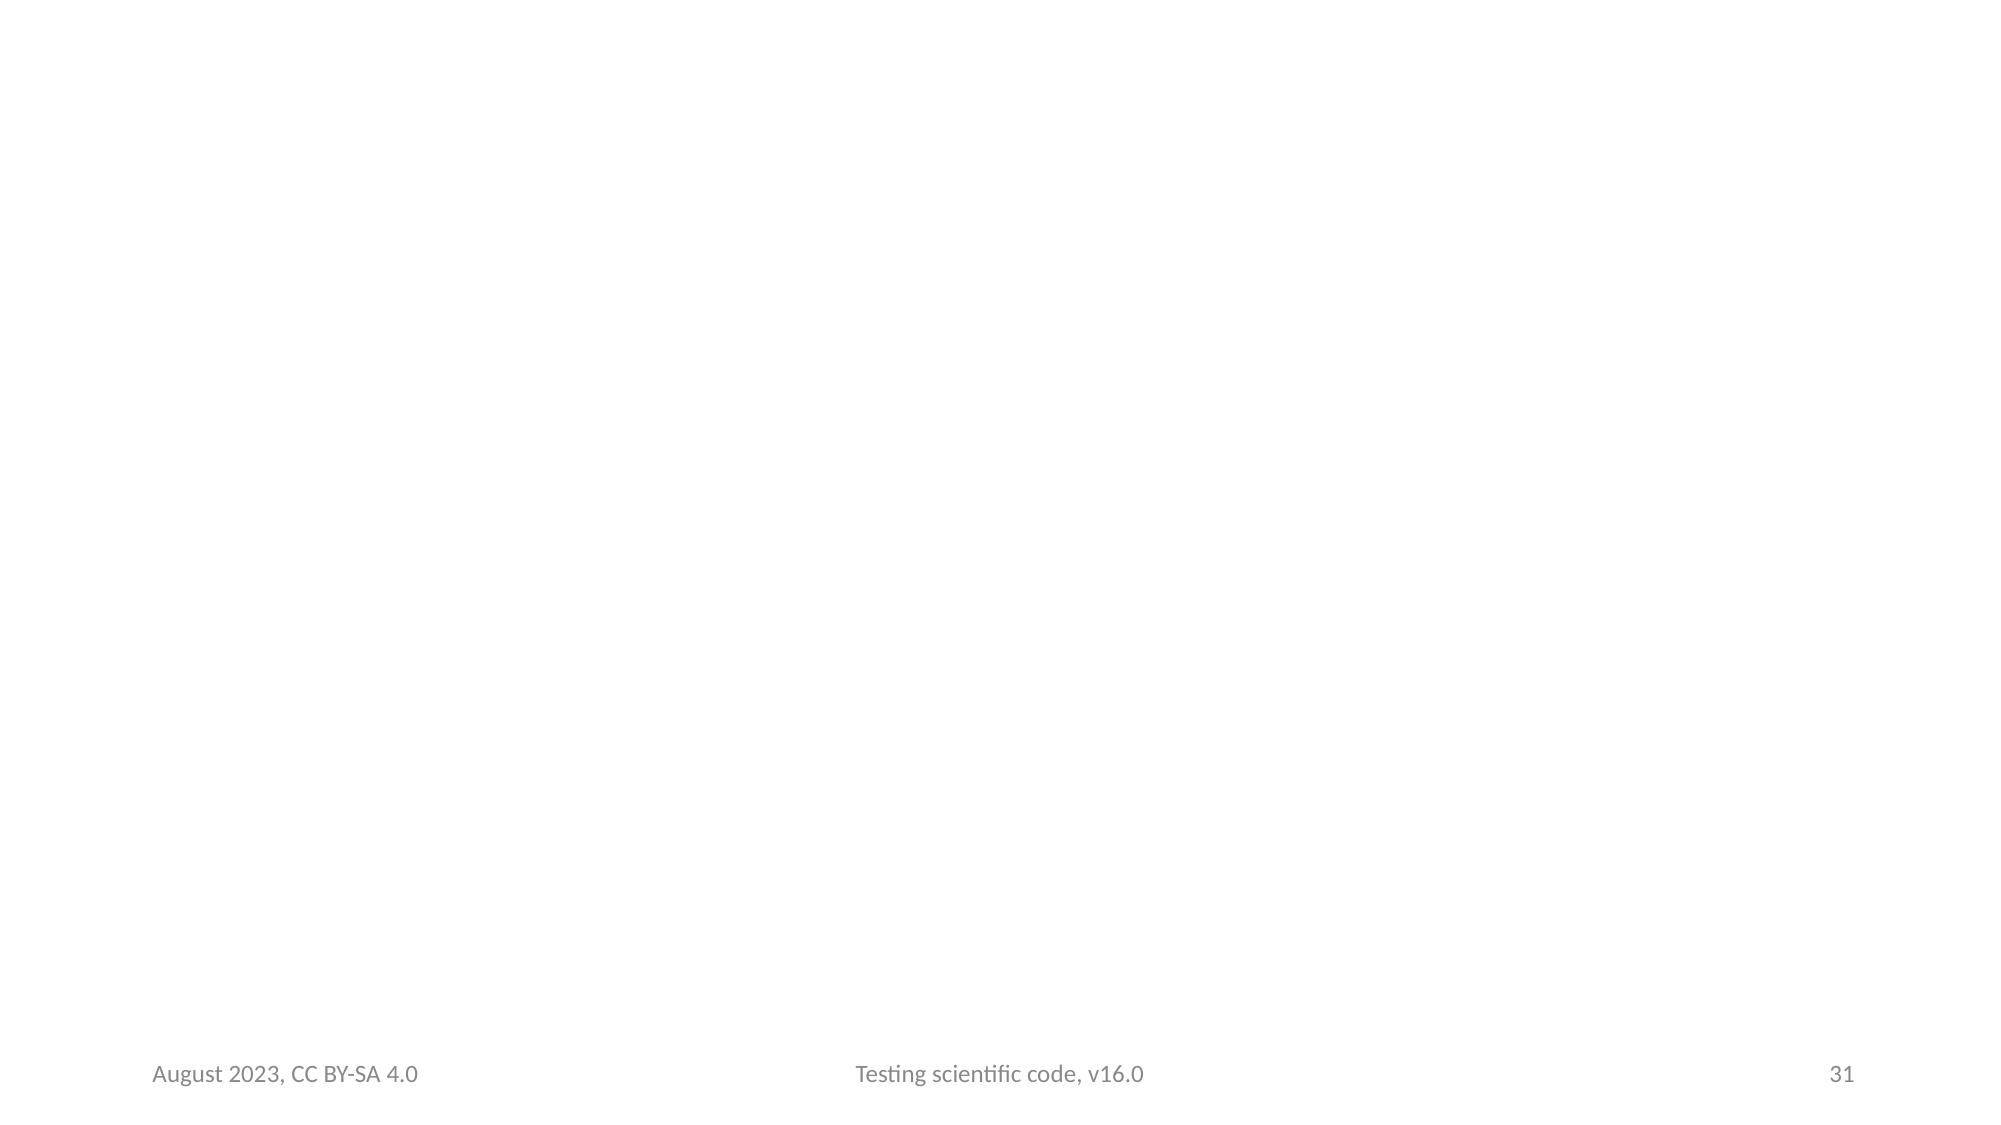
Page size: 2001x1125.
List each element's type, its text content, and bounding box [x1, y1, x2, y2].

slide_number 31 [1819, 1051, 1863, 1094]
text_box August 2023, CC BY-SA 4.0 [144, 1050, 580, 1095]
text_box Testing scientific code, v16.0 [669, 1050, 1330, 1095]
